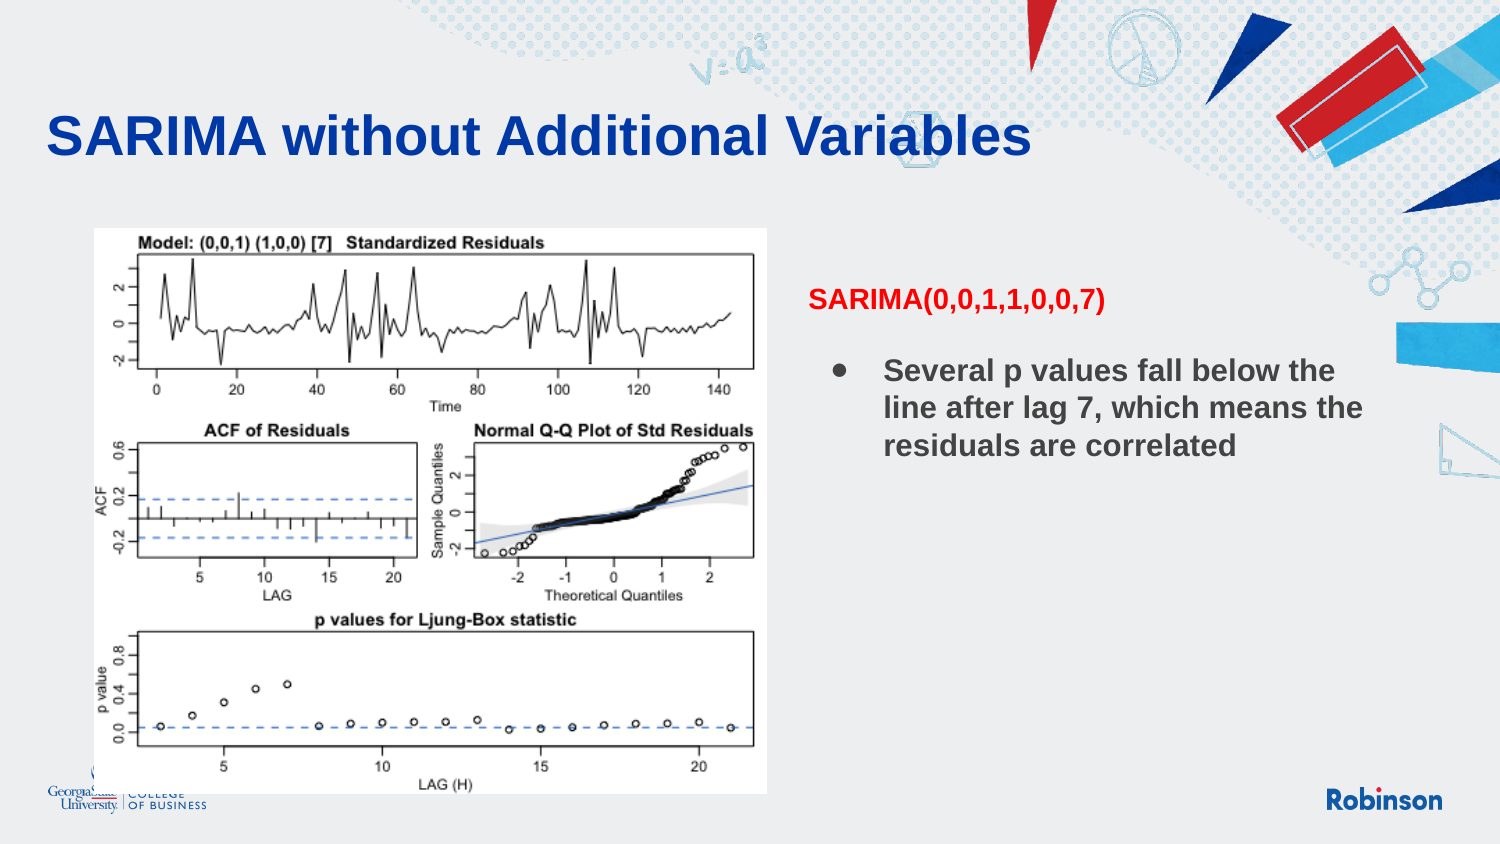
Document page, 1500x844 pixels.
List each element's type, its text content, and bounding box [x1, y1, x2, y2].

picture [0, 0, 1500, 844]
text_box SARIMA(0,0,1,1,0,0,7) Several p values fall below the line after lag 7, which means the residuals are correlated [793, 264, 1405, 478]
title SARIMA without Additional Variables [46, 87, 1454, 229]
